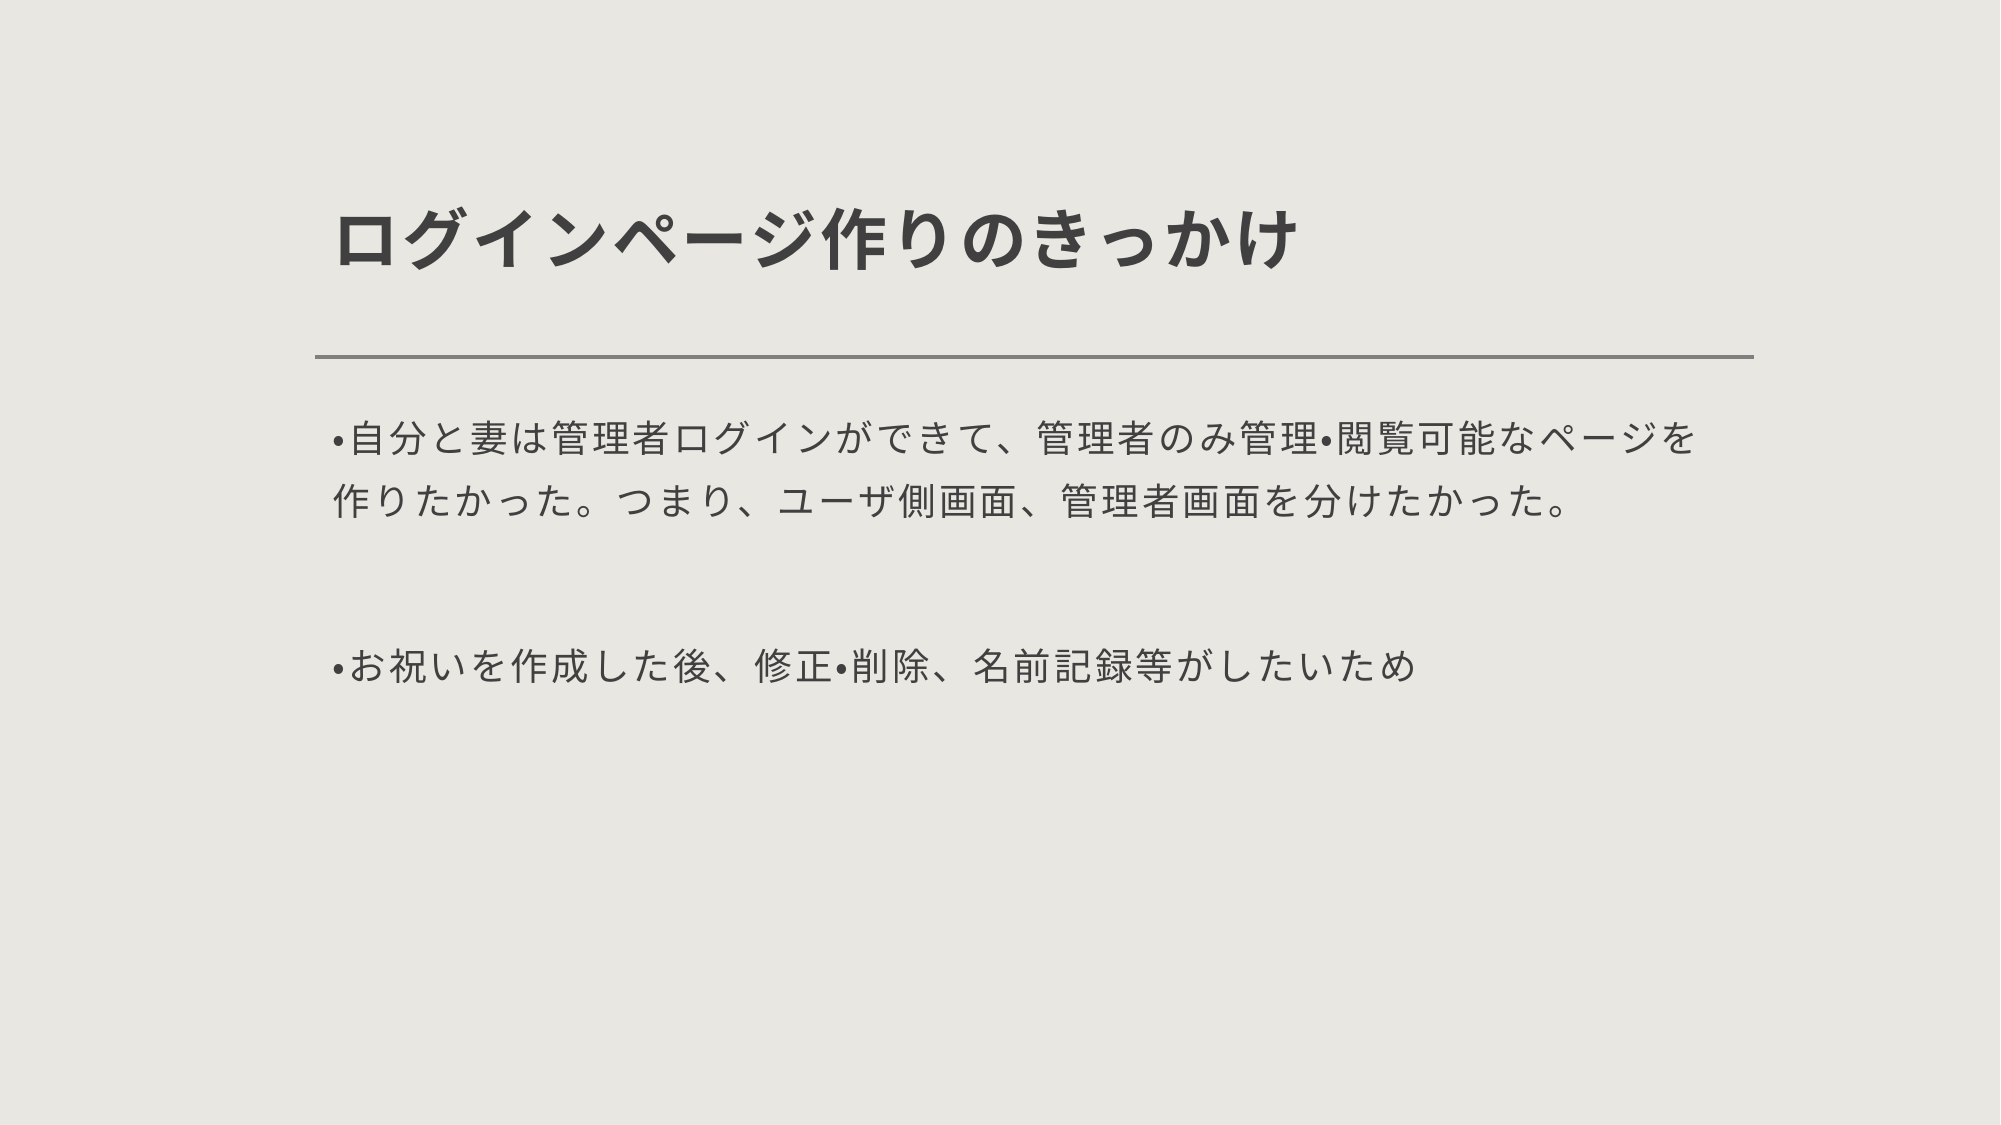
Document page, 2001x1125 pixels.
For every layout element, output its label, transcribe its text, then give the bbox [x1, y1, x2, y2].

title ログインページ作りのきっかけ [315, 72, 1754, 294]
list ・自分と妻は管理者ログインができて、管理者のみ管理・閲覧可能なページを作りたかった。つまり、ユーザ側画面、管理者画面を分けたかった。 ・お祝いを作成した後、修正・削除、名前記録等がしたいため [315, 379, 1754, 979]
